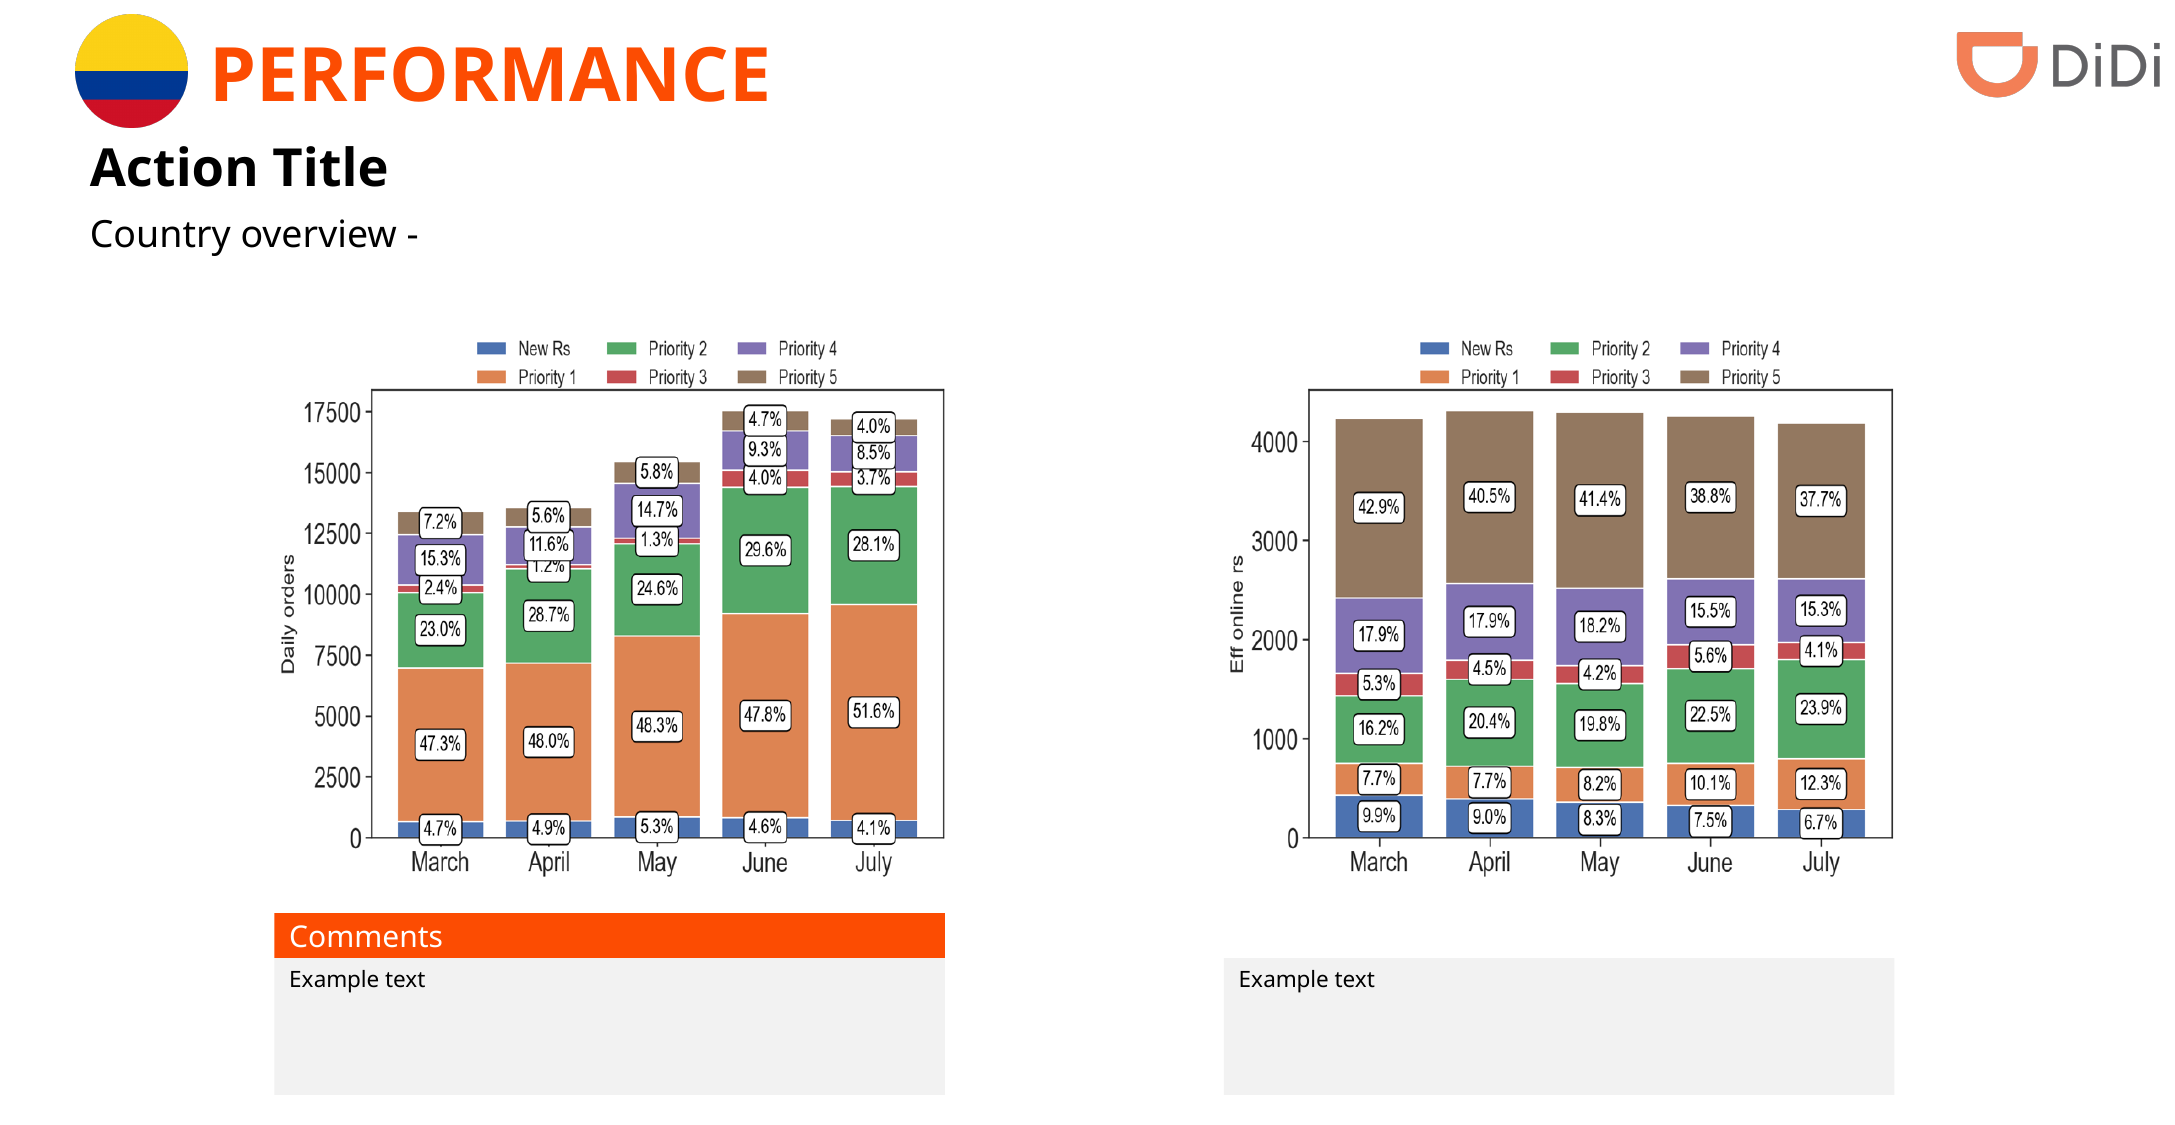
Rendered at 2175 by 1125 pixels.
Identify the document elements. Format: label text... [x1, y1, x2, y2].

picture [274, 322, 950, 914]
text_box Example text [1223, 958, 1895, 1095]
text_box Example text [274, 958, 945, 1095]
picture [1949, 1, 2175, 129]
picture [1223, 322, 1900, 914]
picture [74, 14, 188, 128]
text_box Comments [274, 921, 945, 958]
text_box PERFORMANCE [194, 15, 1800, 127]
text_box Country overview - [74, 202, 2175, 263]
text_box Action Title [74, 127, 2175, 202]
